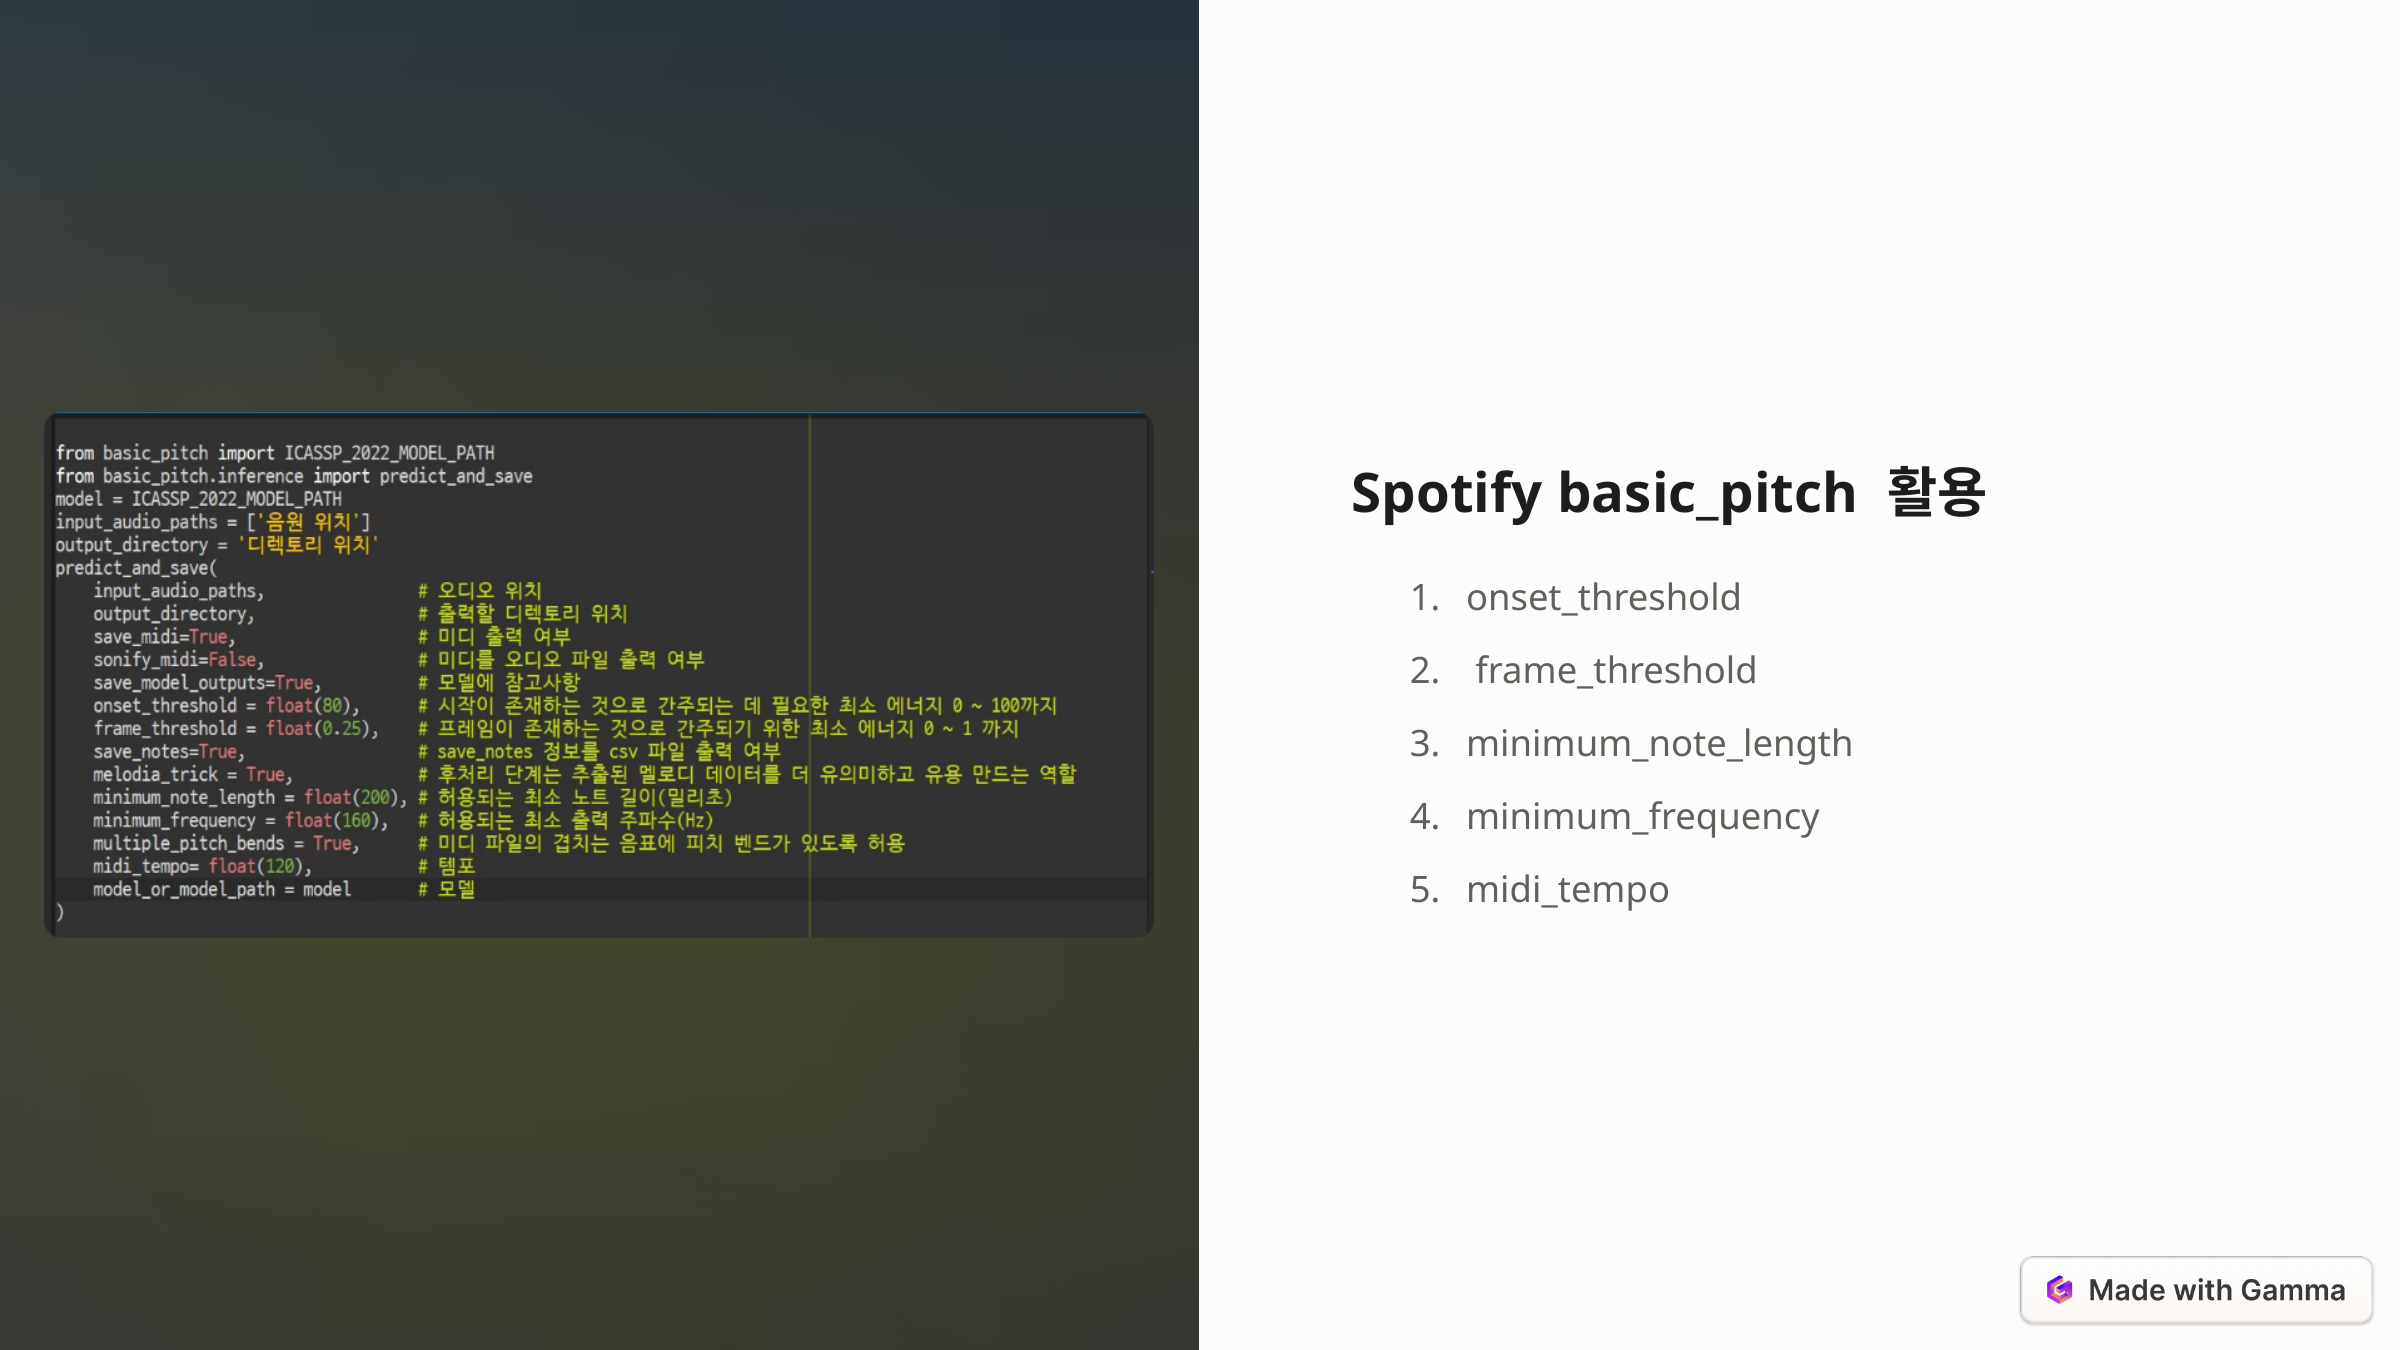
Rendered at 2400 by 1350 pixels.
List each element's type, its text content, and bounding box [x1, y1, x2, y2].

text_box Spotify basic_pitch 활용 [1336, 447, 1984, 516]
text_box minimum_note_length [1394, 698, 2264, 757]
picture [0, 0, 1199, 1350]
text_box [1199, 0, 2400, 1350]
picture [2008, 1244, 2385, 1335]
text_box midi_tempo [1394, 843, 2264, 903]
text_box onset_threshold [1394, 552, 2264, 611]
text_box frame_threshold [1394, 625, 2264, 684]
text_box minimum_frequency [1394, 771, 2264, 830]
